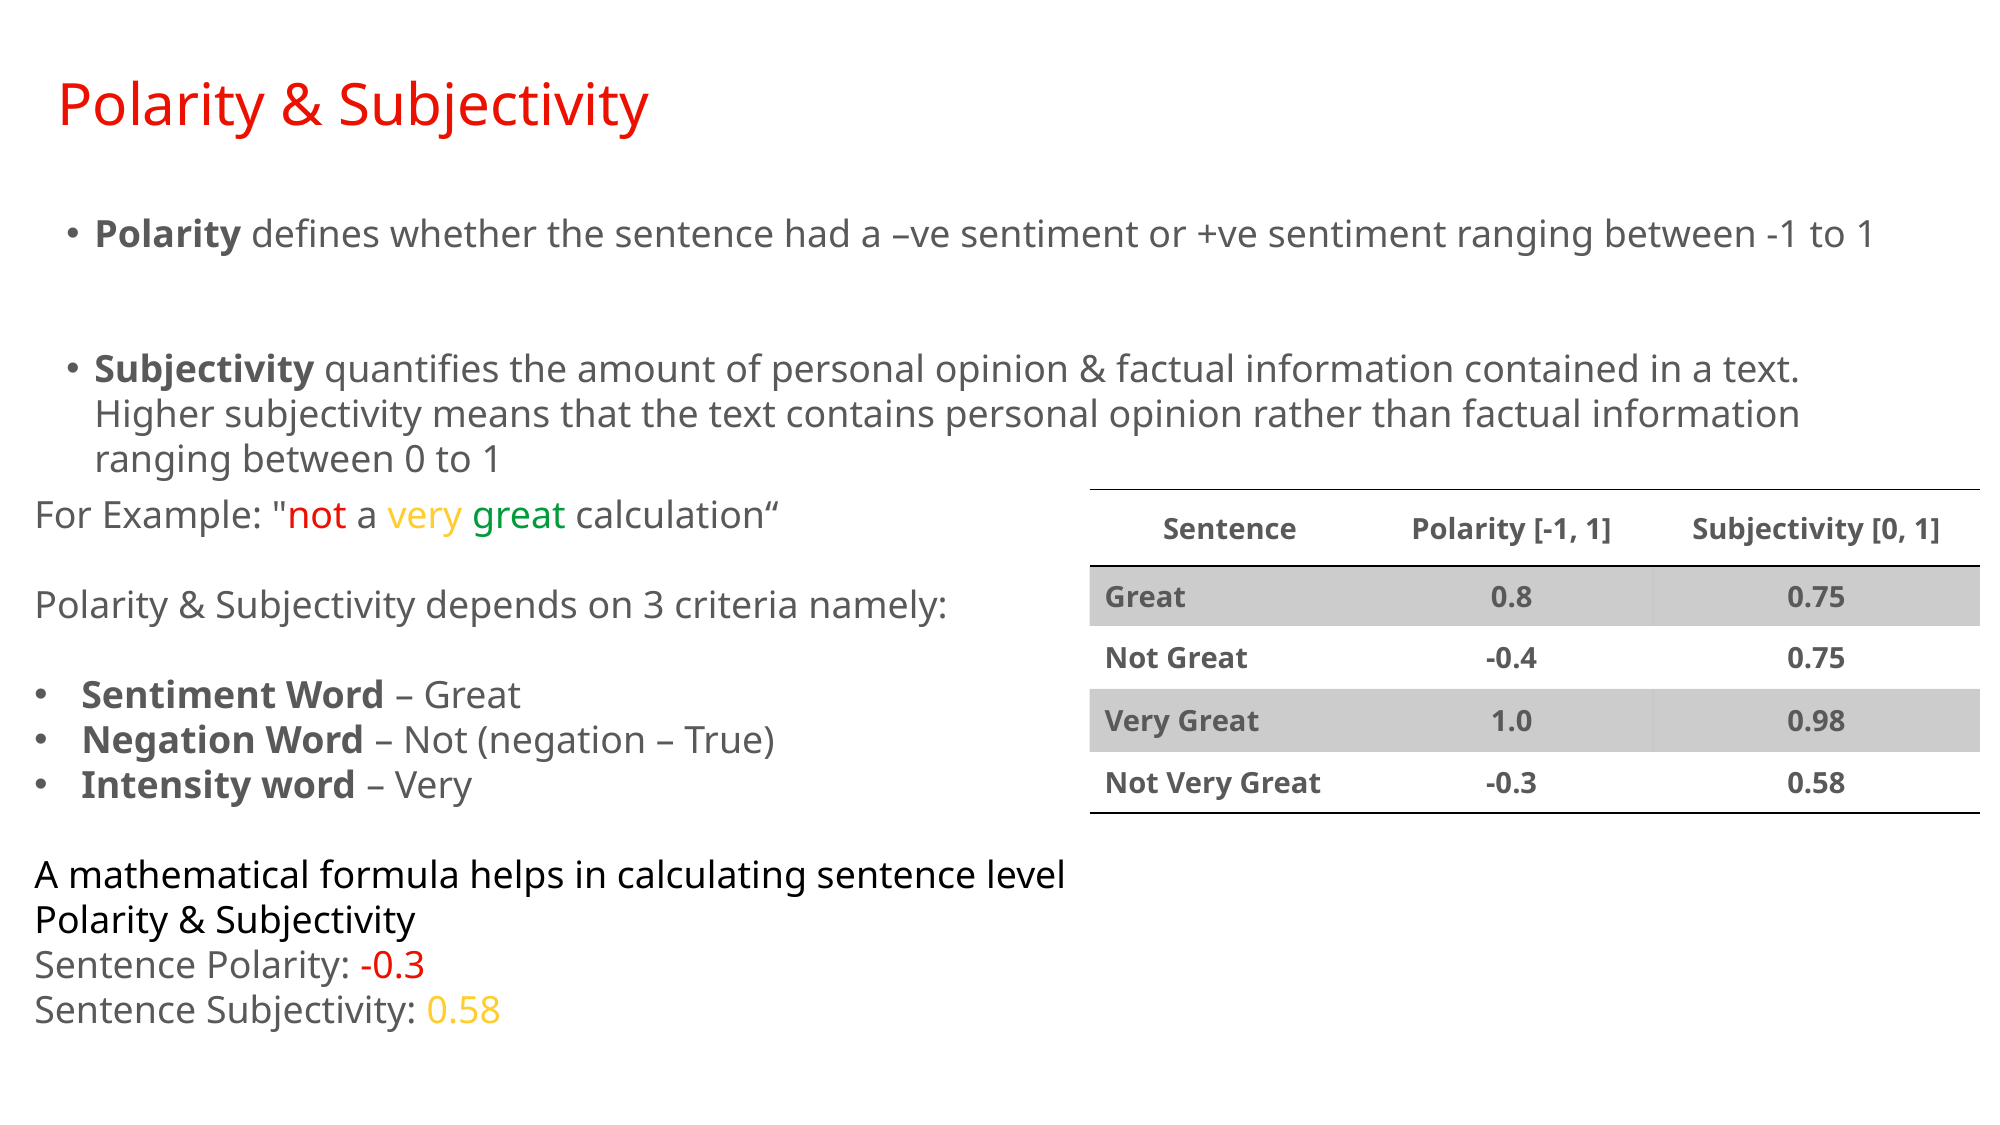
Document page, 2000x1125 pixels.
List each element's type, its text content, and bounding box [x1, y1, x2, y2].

text_box For Example: "not a very great calculation“ Polarity & Subjectivity depends on 3 criteria namely: Sentiment Word – Great Negation Word – Not (negation – True) Intensity word – Very A mathematical formula helps in calculating sentence level Polarity & Subjectivity Sentence Polarity: -0.3 Sentence Subjectivity: 0.58 [19, 483, 1111, 1084]
table_cell 0.58 [1653, 752, 1980, 812]
text_box Polarity defines whether the sentence had a –ve sentiment or +ve sentiment ranging between -1 to 1 Subjectivity quantifies the amount of personal opinion & factual information contained in a text. Higher subjectivity means that the text contains personal opinion rather than factual information ranging between 0 to 1 [49, 202, 1902, 488]
table_cell 0.75 [1653, 567, 1980, 626]
table_cell Very Great [1090, 689, 1370, 752]
table_header Subjectivity [0, 1] [1653, 490, 1980, 565]
table_header Sentence [1090, 490, 1370, 565]
table_cell Great [1090, 567, 1370, 626]
table_cell Not Great [1090, 626, 1370, 689]
table_cell 1.0 [1370, 689, 1653, 752]
table_cell 0.75 [1653, 626, 1980, 689]
table_cell 0.8 [1370, 567, 1653, 626]
table_cell -0.3 [1370, 752, 1653, 812]
table_cell 0.98 [1653, 689, 1980, 752]
table_header Polarity [-1, 1] [1370, 490, 1653, 565]
table_cell Not Very Great [1090, 752, 1370, 812]
title Polarity & Subjectivity [49, 47, 1950, 158]
table_cell -0.4 [1370, 626, 1653, 689]
